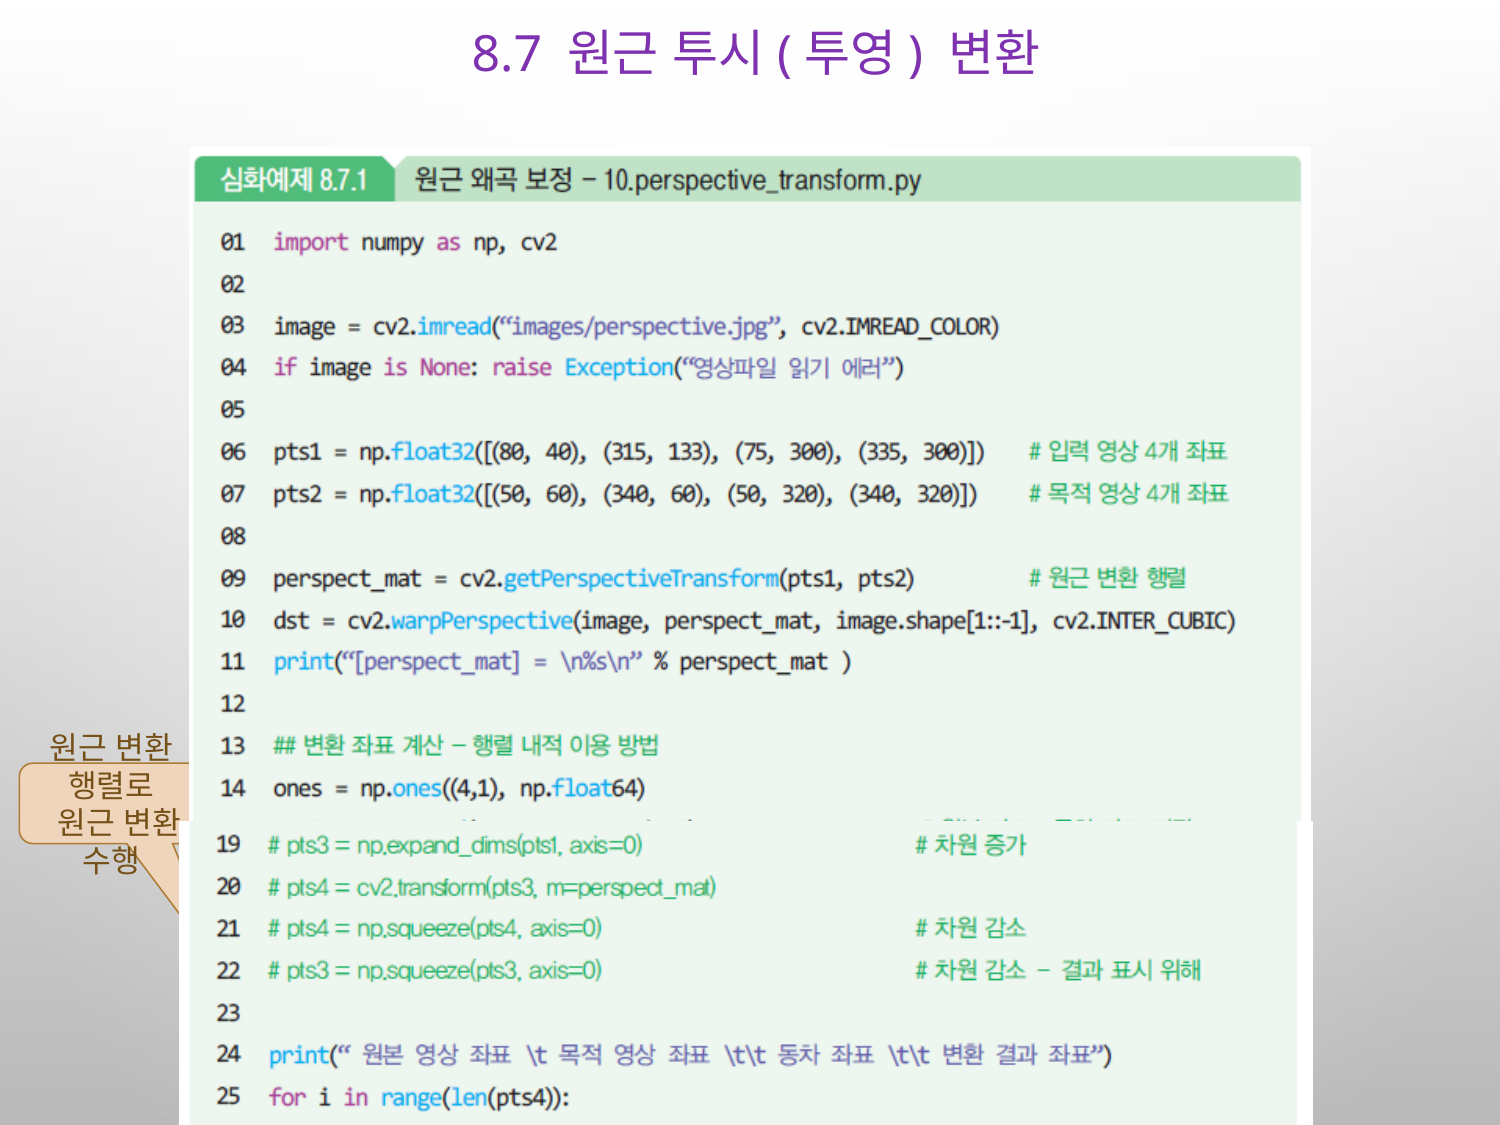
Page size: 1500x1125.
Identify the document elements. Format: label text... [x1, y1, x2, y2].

text_box 원근 변환 행렬로 원근 변환 수행 [18, 762, 183, 907]
picture [0, 0, 1500, 1125]
title 8.7 원근 투시(투영) 변환 [53, 4, 1459, 107]
